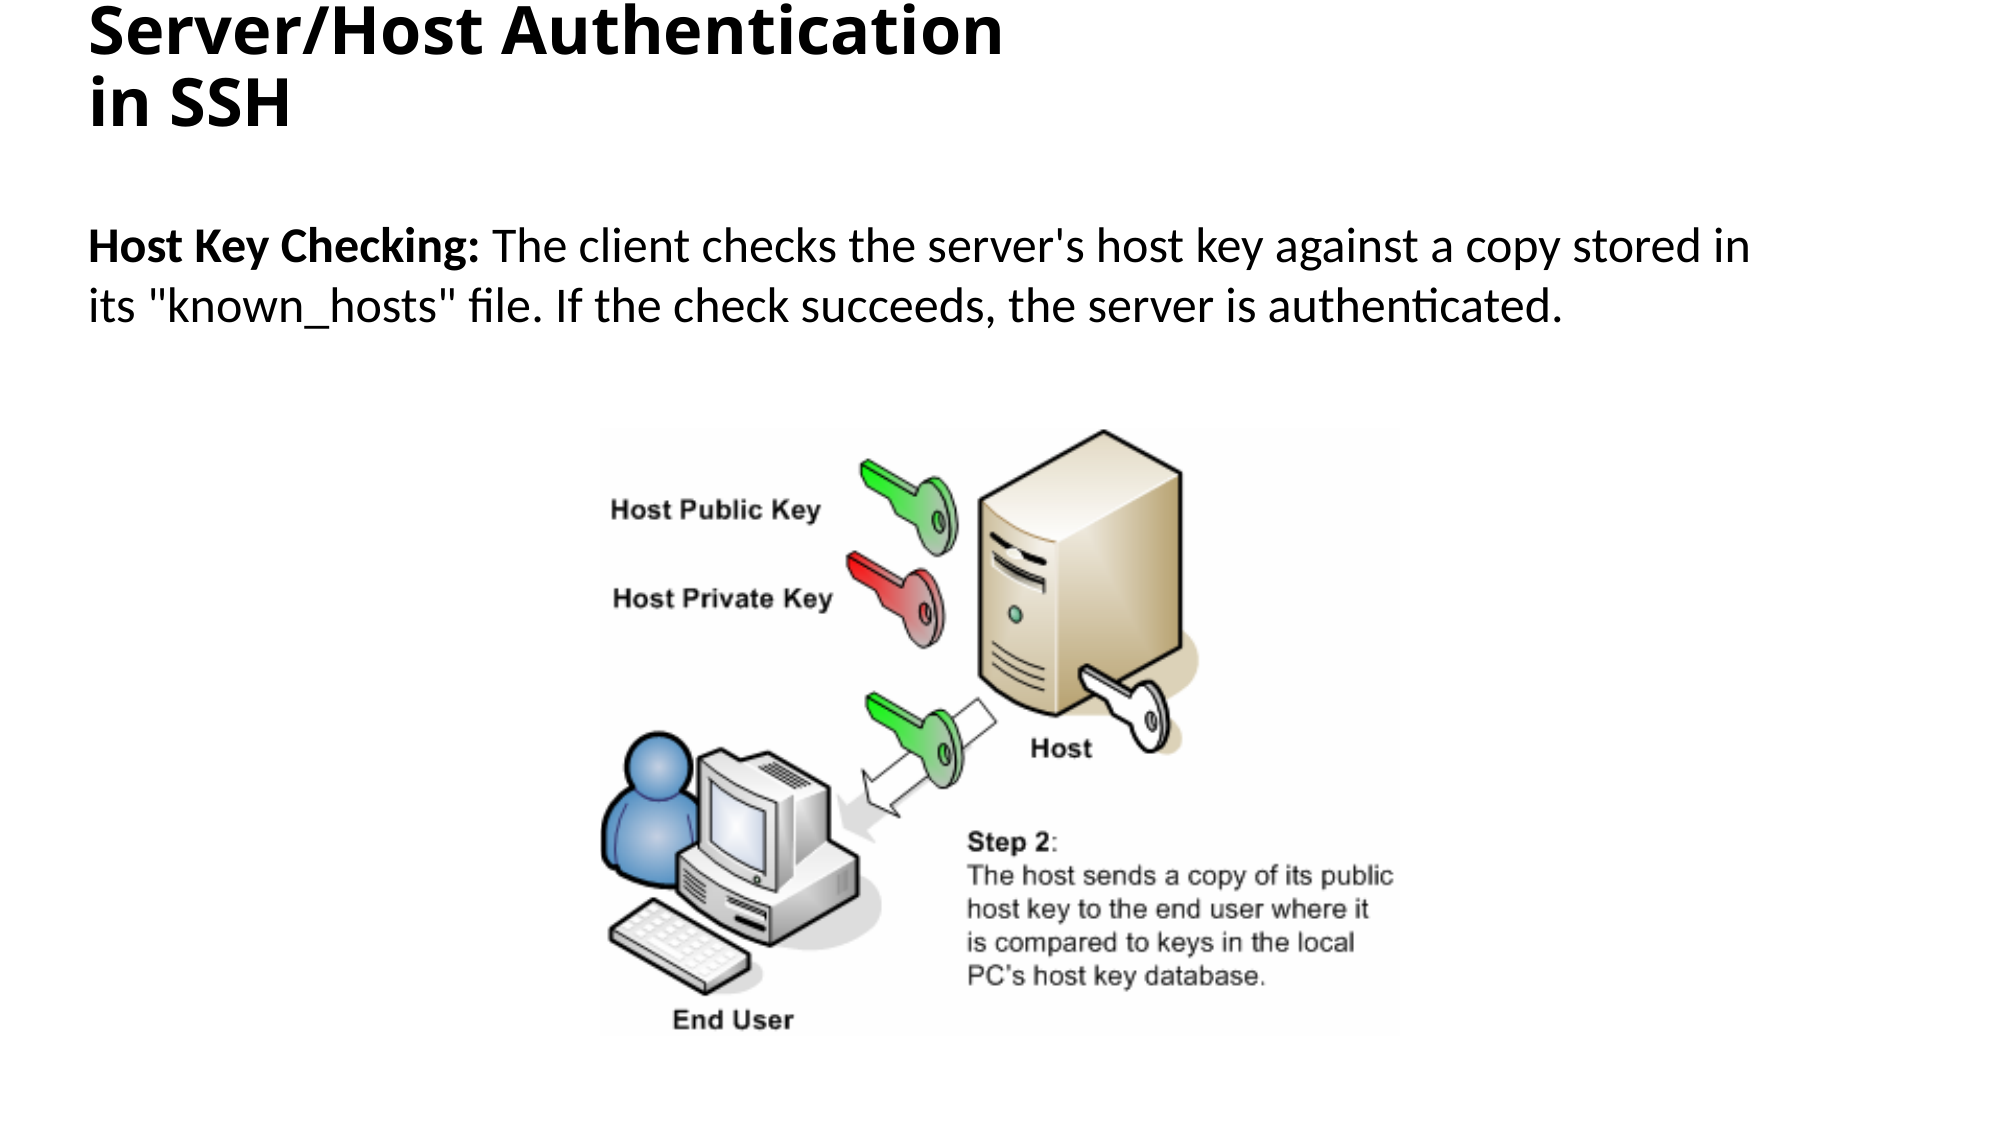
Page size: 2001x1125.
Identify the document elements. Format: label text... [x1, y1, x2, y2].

text_box Server/Host Authentication in SSH [73, 20, 1053, 118]
text_box Host Key Checking: The client checks the server's host key against a copy stored in its "known_hosts" file. If the check succeeds, the server is authenticated. [73, 204, 1786, 340]
picture [600, 428, 1400, 1036]
